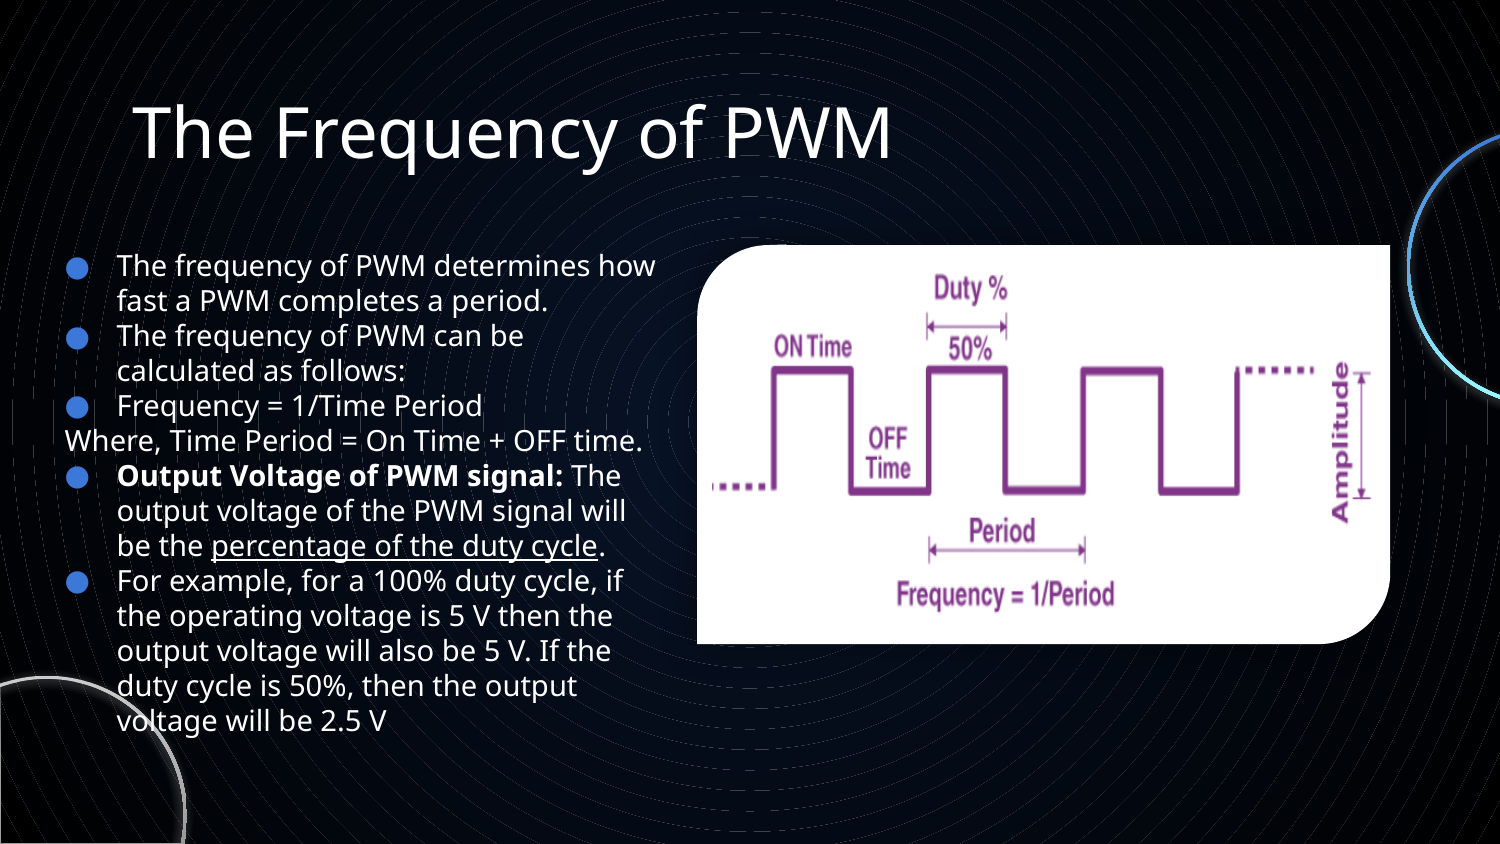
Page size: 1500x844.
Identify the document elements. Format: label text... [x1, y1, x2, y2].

title The Frequency of PWM [116, 72, 1383, 167]
picture [704, 252, 1384, 637]
list The frequency of PWM determines how fast a PWM completes a period. The frequency of PWM can be calculated as follows: Frequency = 1/Time Period Where, Time Period = On Time + OFF time. Output Voltage of PWM signal: The output voltage of the PWM signal will be the percentage of the duty cycle. For example, for a 100% duty cycle, if the operating voltage is 5 V then the output voltage will also be 5 V. If the duty cycle is 50%, then the output voltage will be 2.5 V [26, 232, 679, 742]
